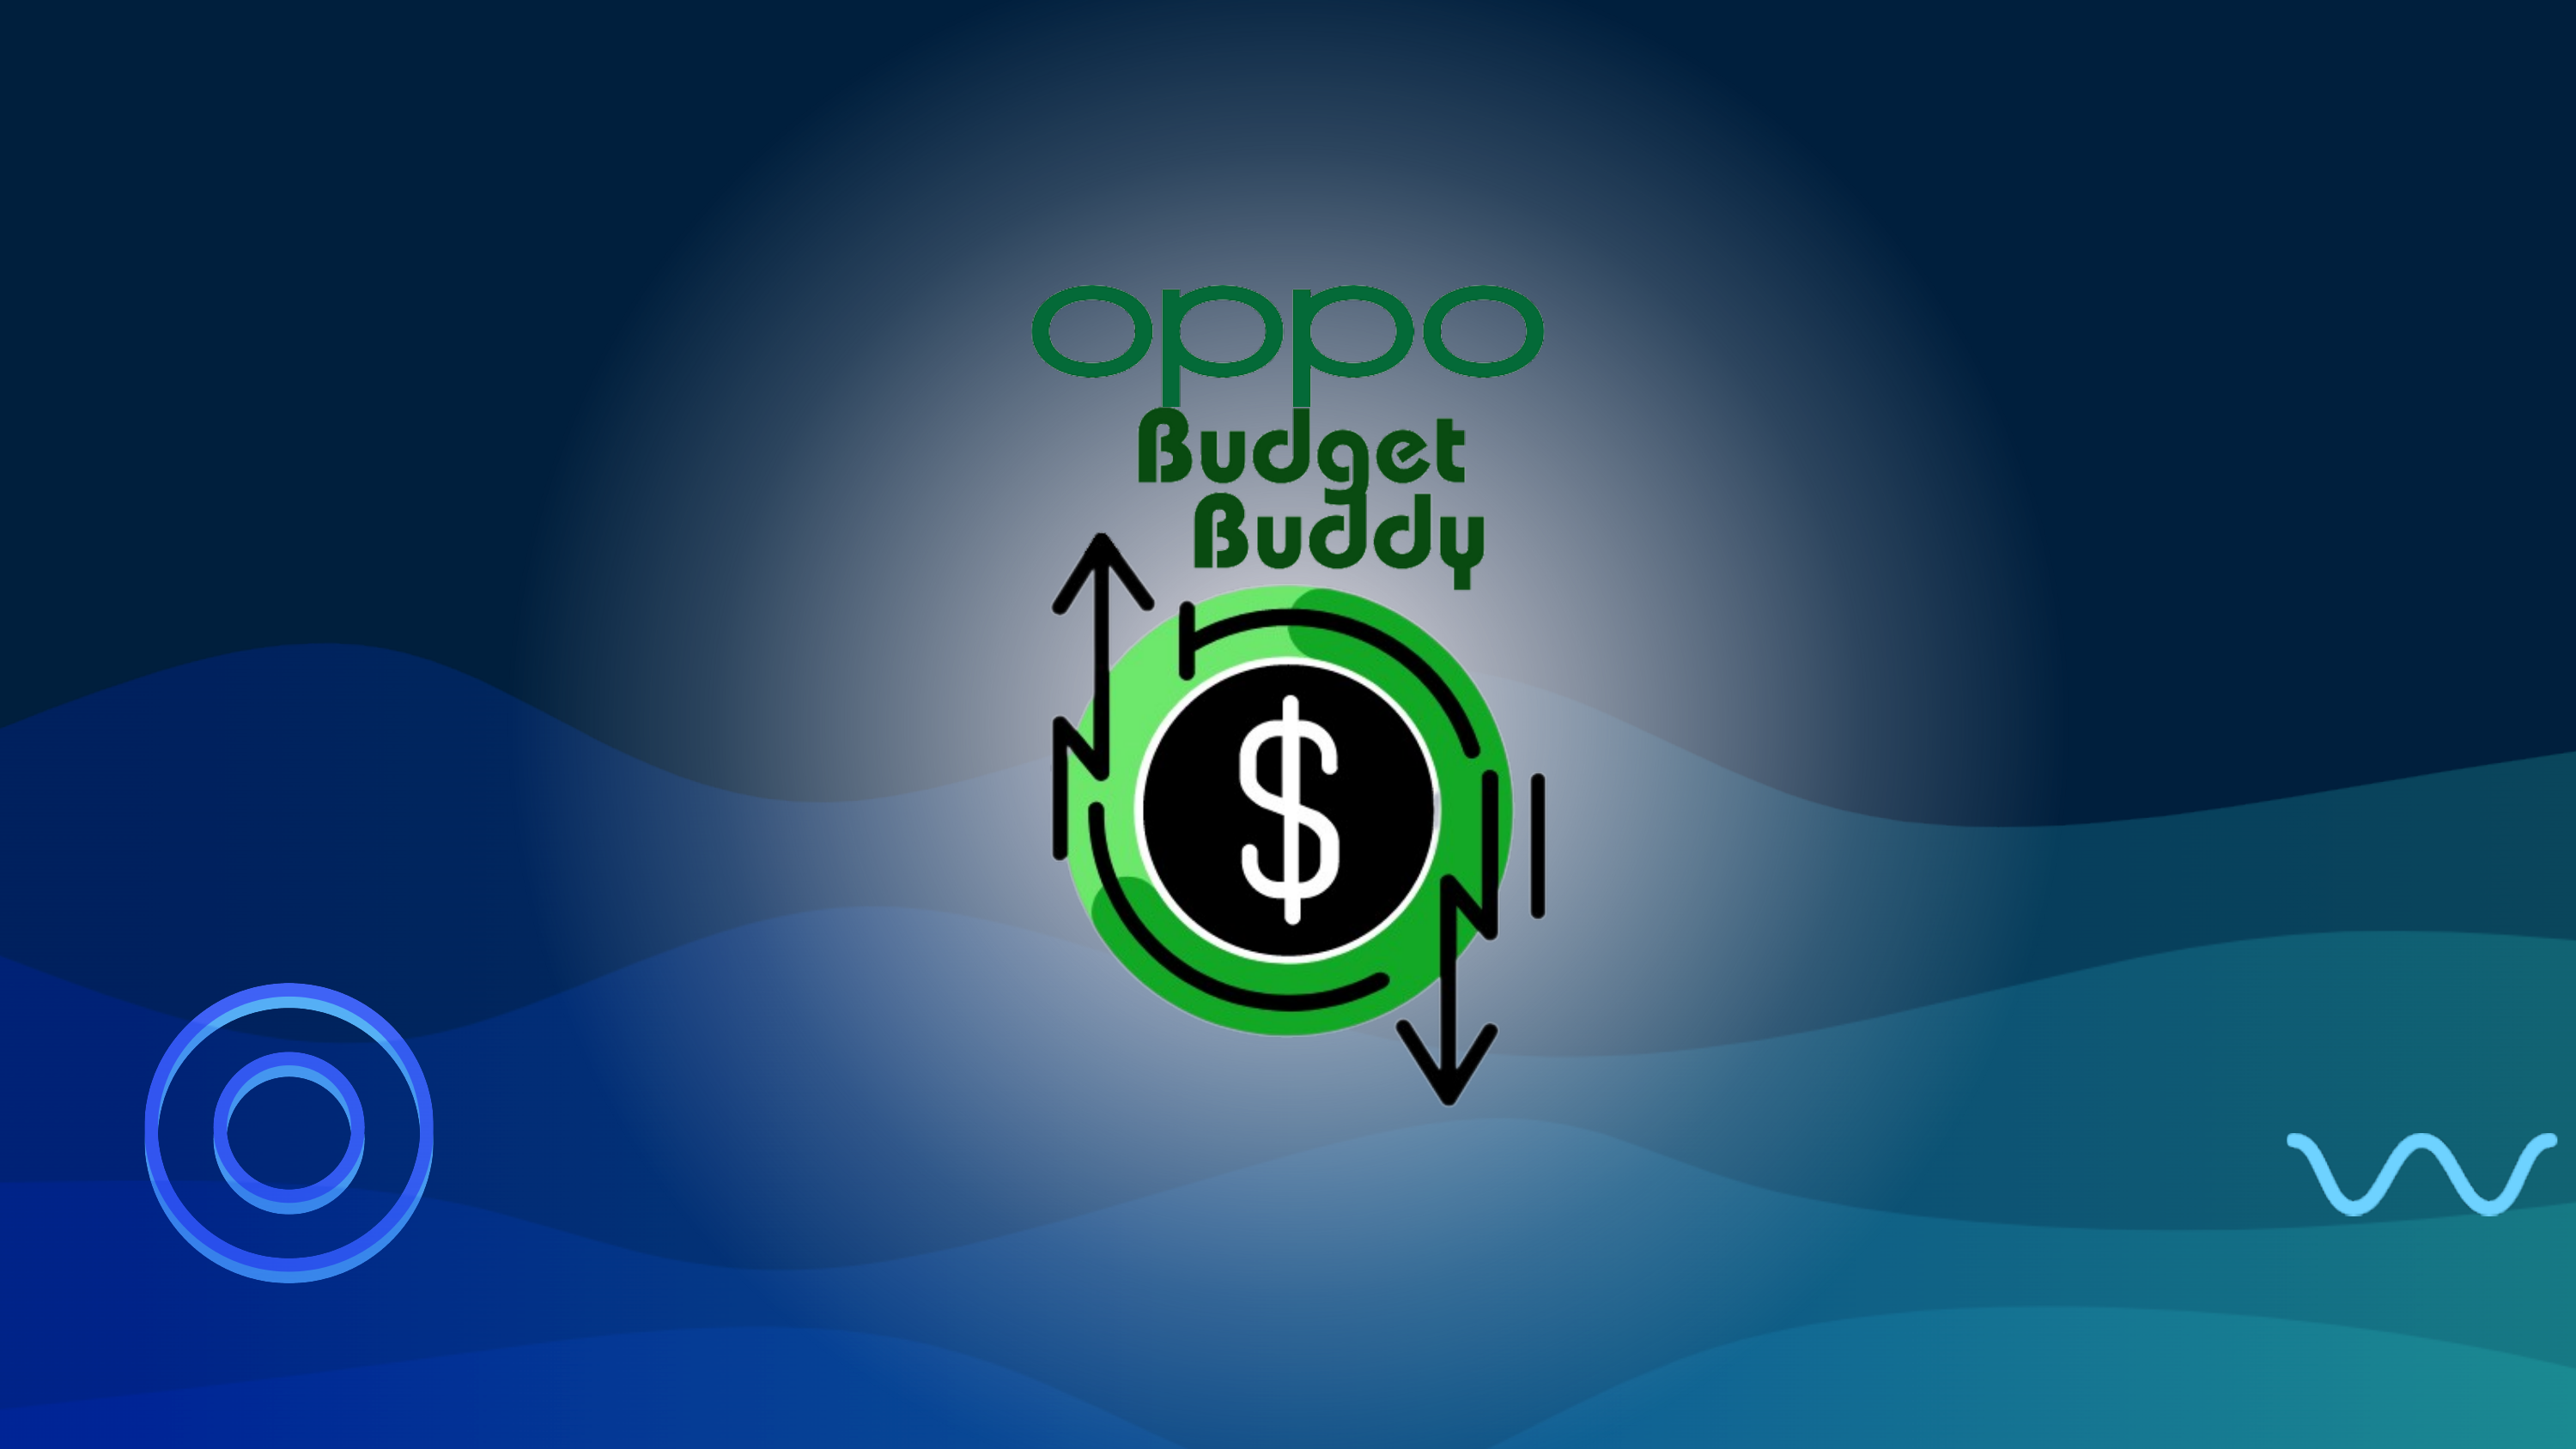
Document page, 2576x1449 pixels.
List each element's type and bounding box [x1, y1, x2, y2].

text_box [0, 642, 506, 1449]
text_box [883, 244, 1693, 1216]
text_box [2070, 642, 2576, 1449]
text_box [2287, 1133, 2558, 1216]
text_box [506, 0, 2070, 1449]
